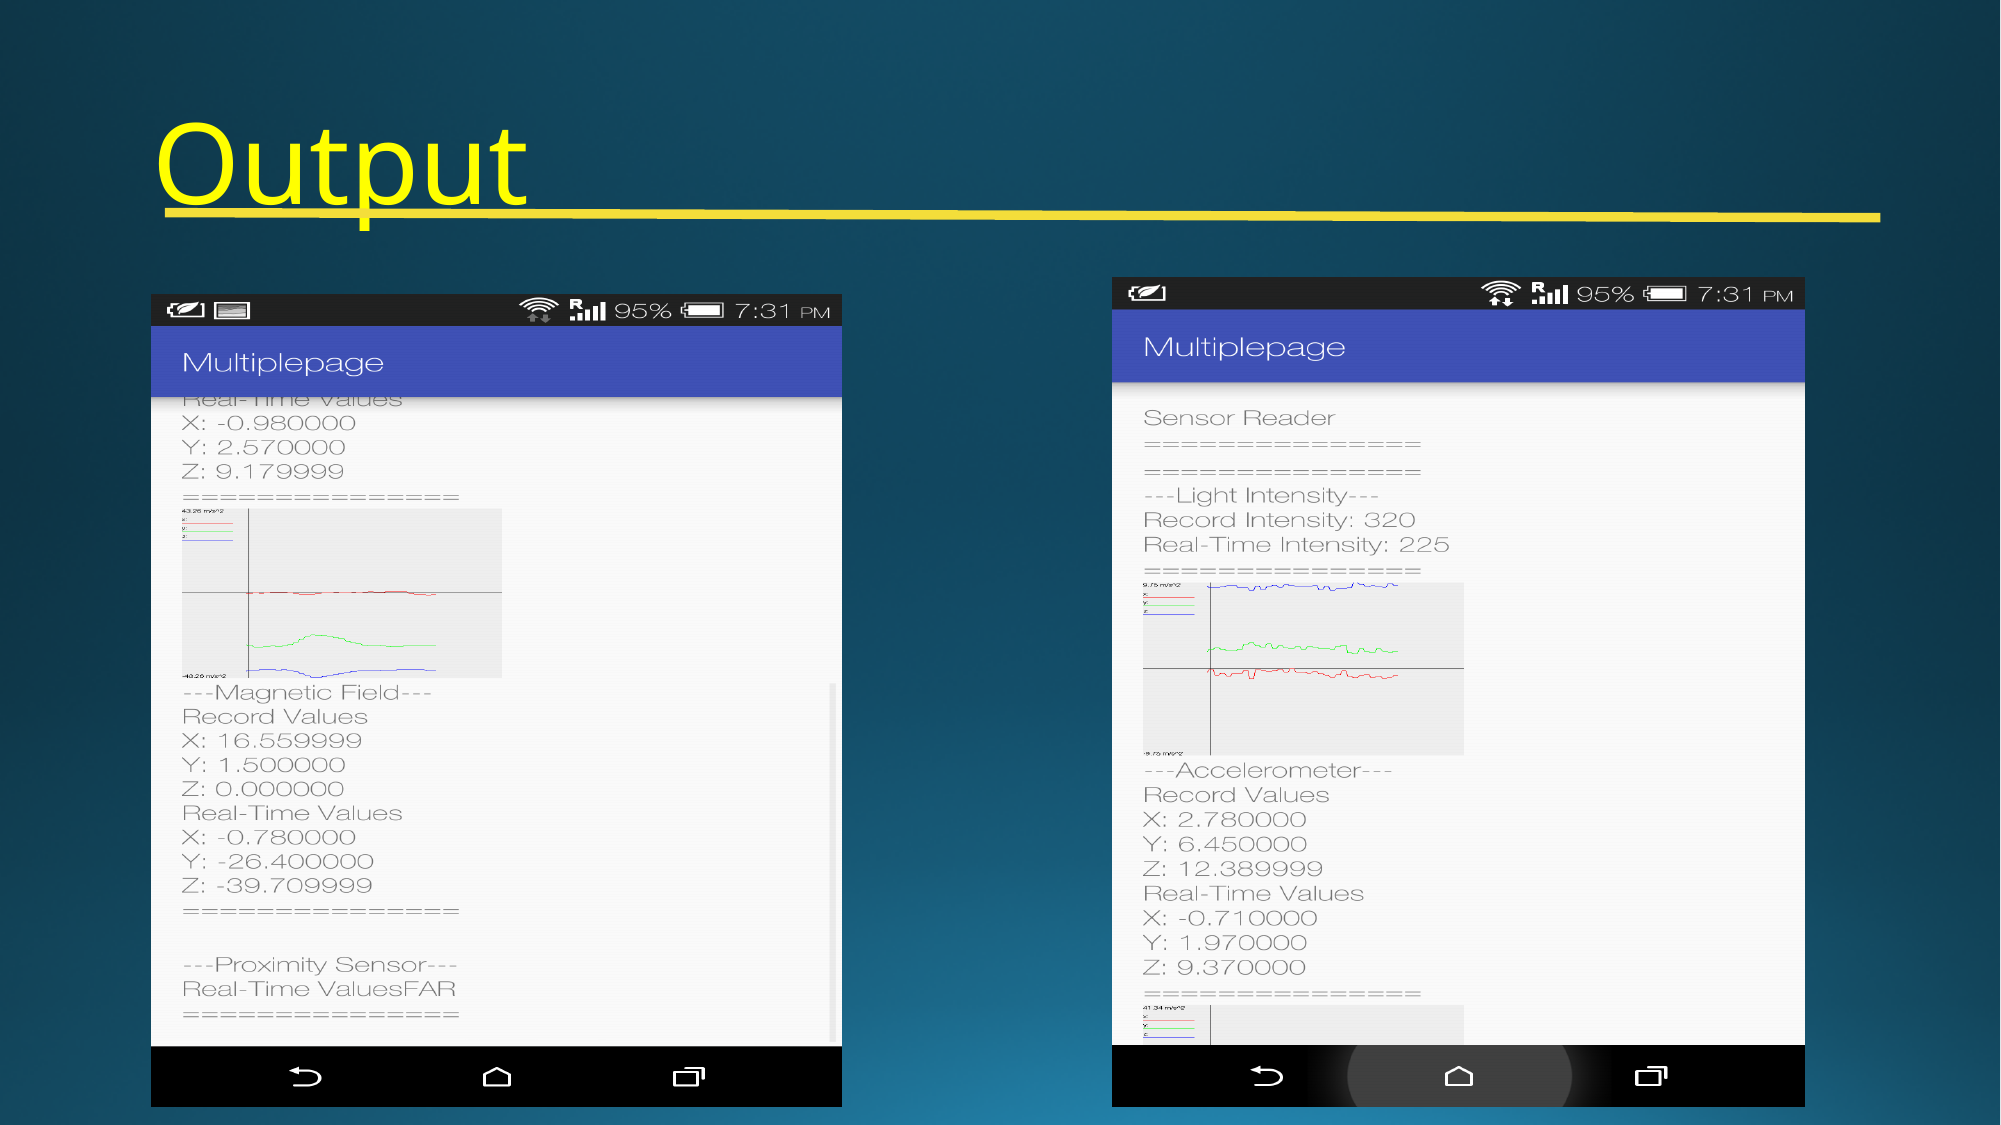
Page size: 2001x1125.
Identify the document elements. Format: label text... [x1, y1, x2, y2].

picture [0, 0, 2001, 1125]
title Output [137, 59, 1863, 278]
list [151, 294, 842, 1107]
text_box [164, 212, 1881, 218]
